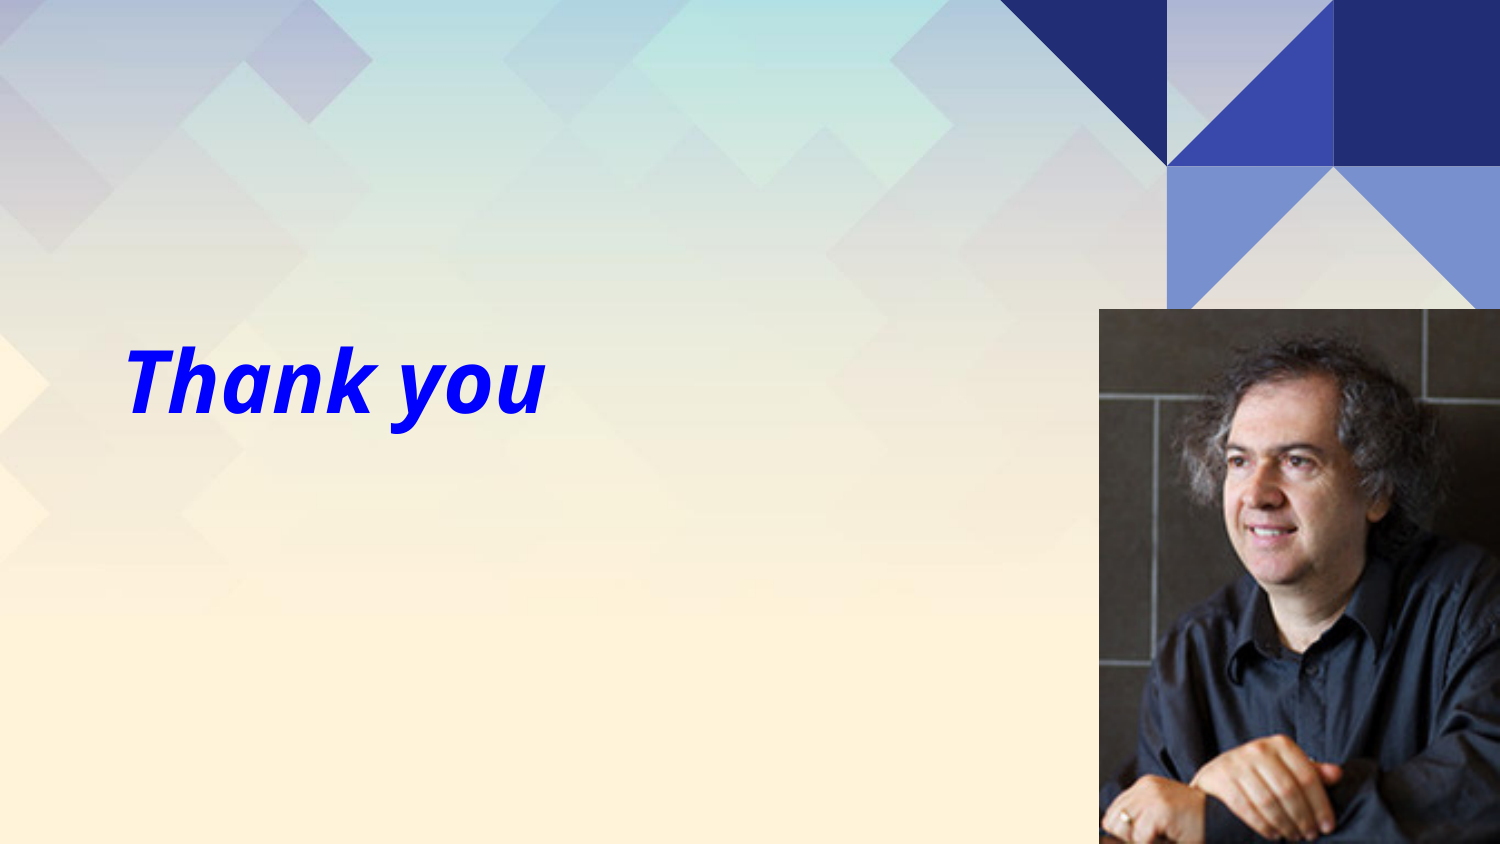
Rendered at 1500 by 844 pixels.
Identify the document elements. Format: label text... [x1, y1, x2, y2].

text_box Thank you [106, 309, 1096, 447]
picture [0, 0, 1500, 844]
picture [1167, 0, 1332, 165]
